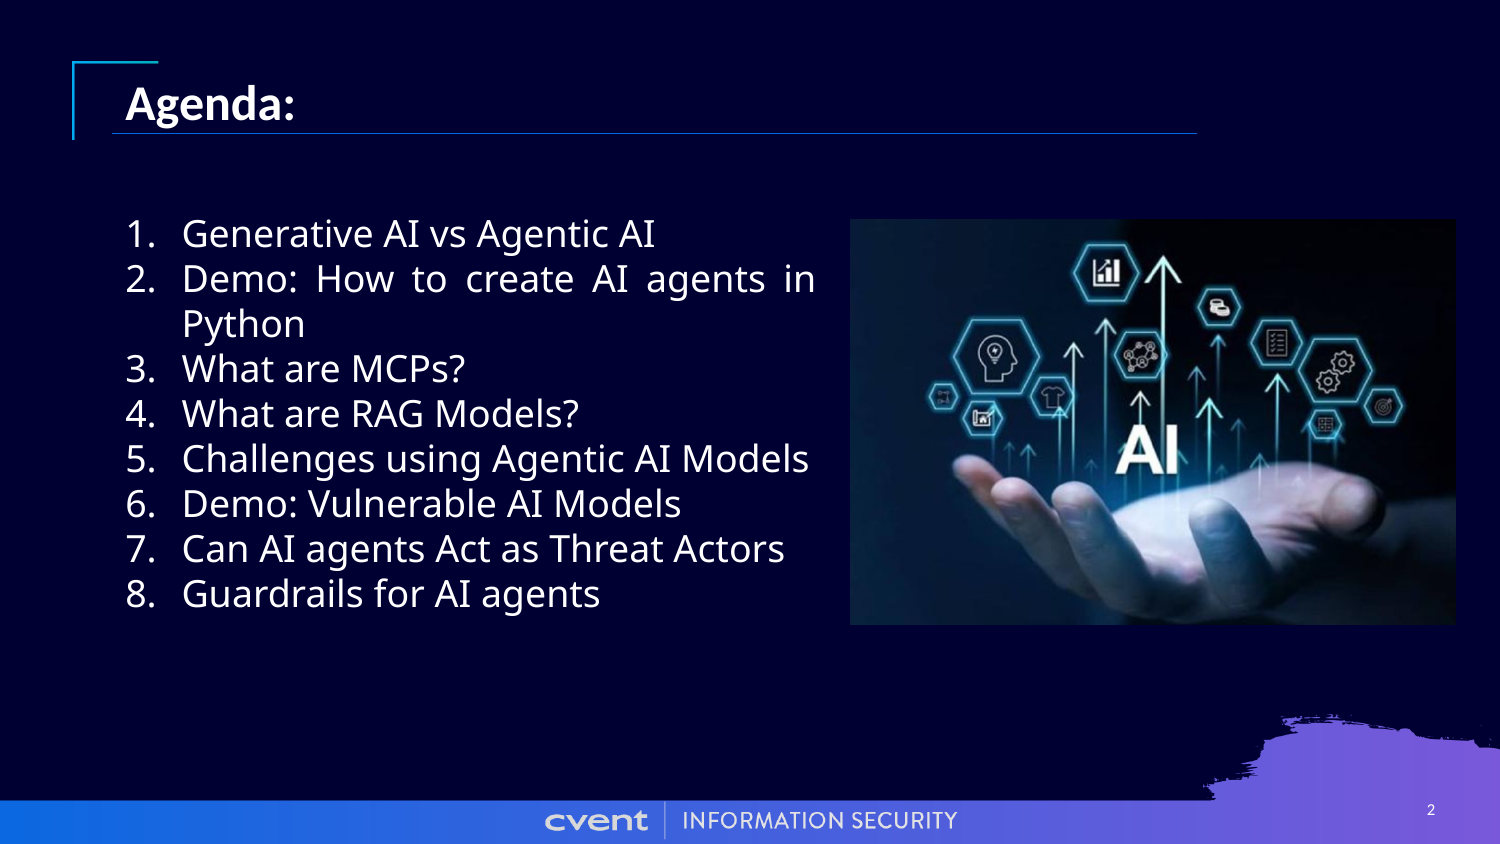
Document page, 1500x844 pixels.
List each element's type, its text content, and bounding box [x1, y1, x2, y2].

picture [0, 0, 1500, 844]
title Agenda: [125, 81, 1456, 134]
text_box Generative AI vs Agentic AI Demo: How to create AI agents in Python What are MCPs? What are RAG Models? Challenges using Agentic AI Models Demo: Vulnerable AI Models Can AI agents Act as Threat Actors Guardrails for AI agents [125, 203, 817, 668]
